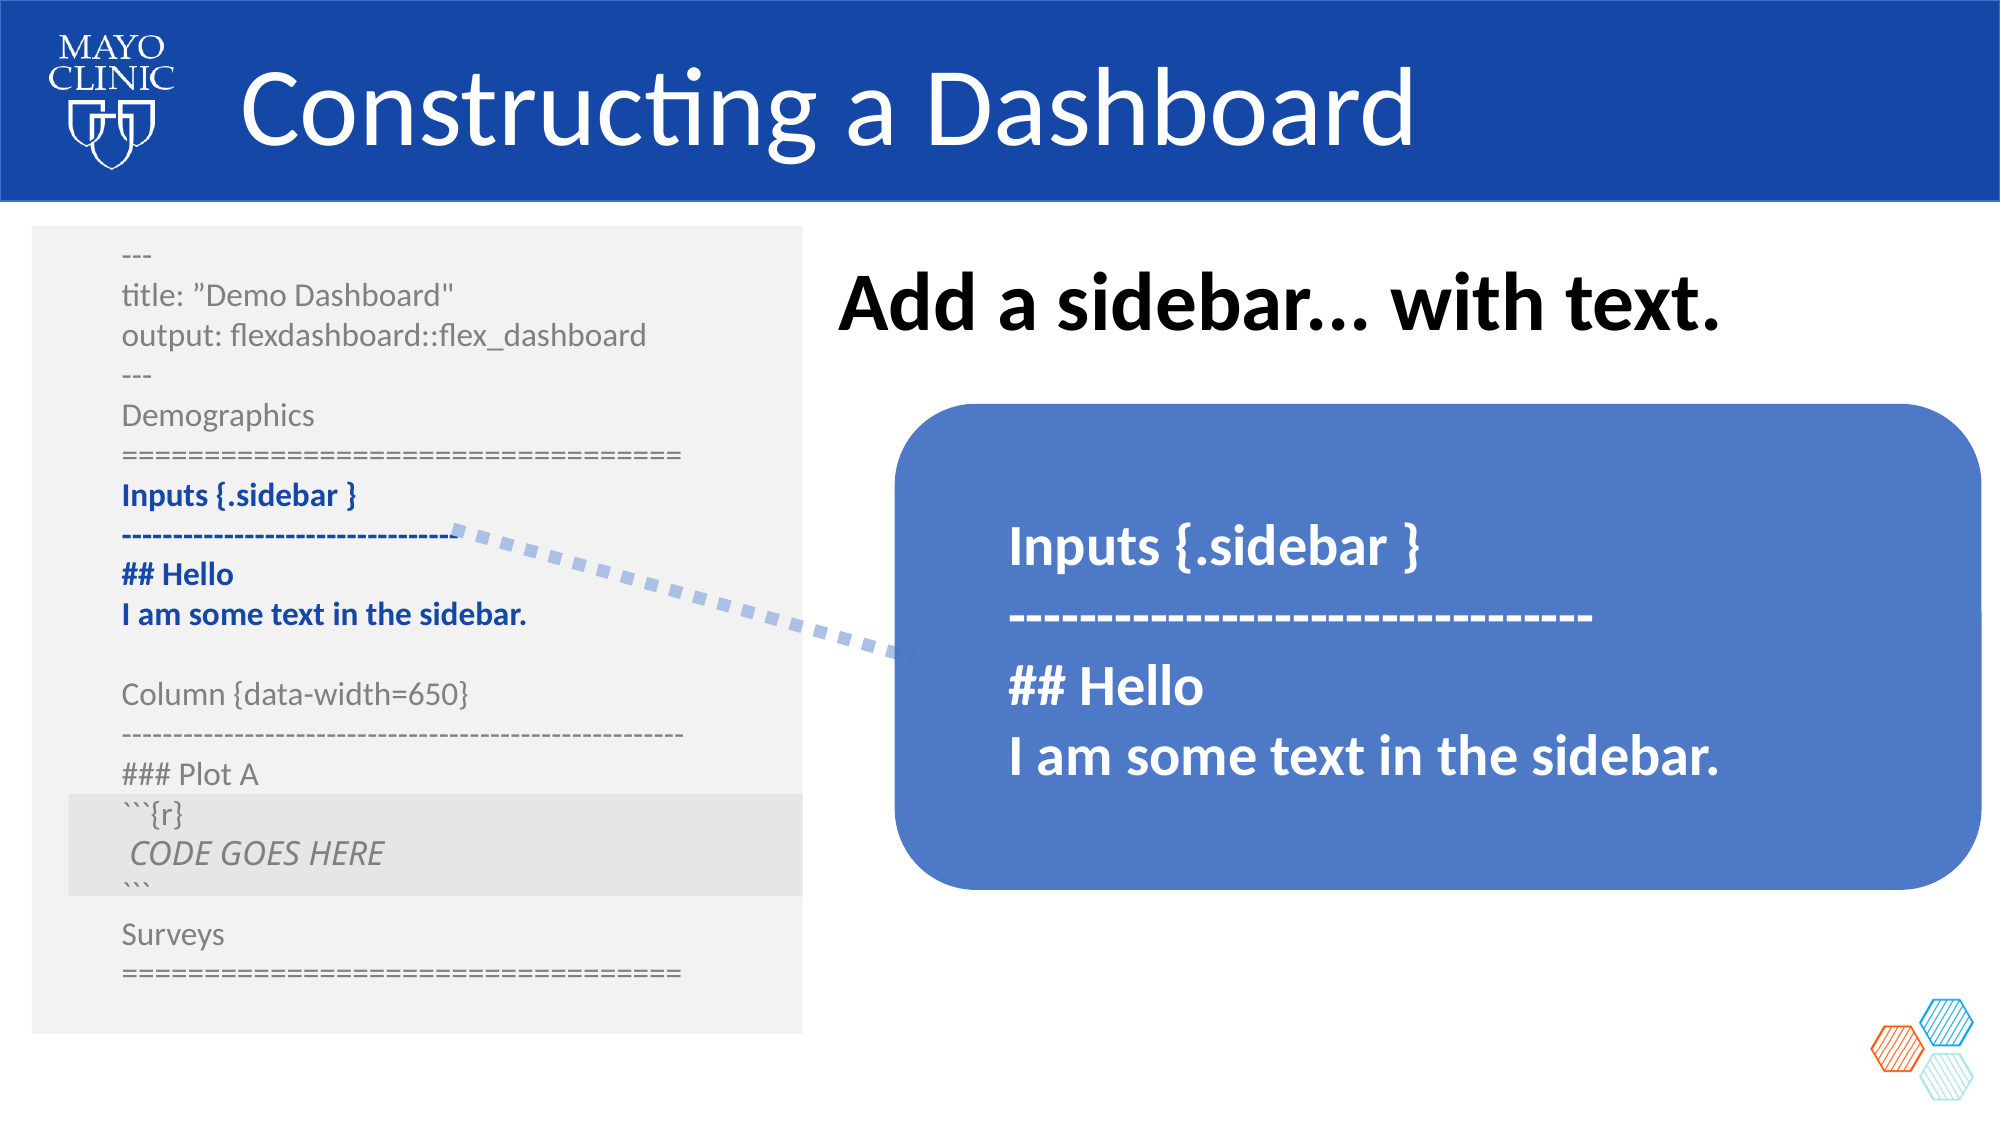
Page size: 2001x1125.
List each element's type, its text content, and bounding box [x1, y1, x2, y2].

text_box Add a sidebar... with text. [823, 239, 1982, 355]
text_box --- title: ”Demo Dashboard" output: flexdashboard::flex_dashboard --- Demographics ================================== Inputs {.sidebar } --------------------------------- ## Hello I am some text in the sidebar. Column {data-width=650} ------------------------------------------------------- ### Plot A ```{r} CODE GOES HERE ``` Surveys ================================== [31, 225, 803, 1034]
text_box [67, 793, 804, 897]
picture [1839, 975, 1984, 1125]
text_box Inputs {.sidebar } --------------------------------- ## Hello I am some text in the sidebar. [893, 402, 1983, 891]
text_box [0, 0, 2000, 202]
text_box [452, 528, 914, 658]
